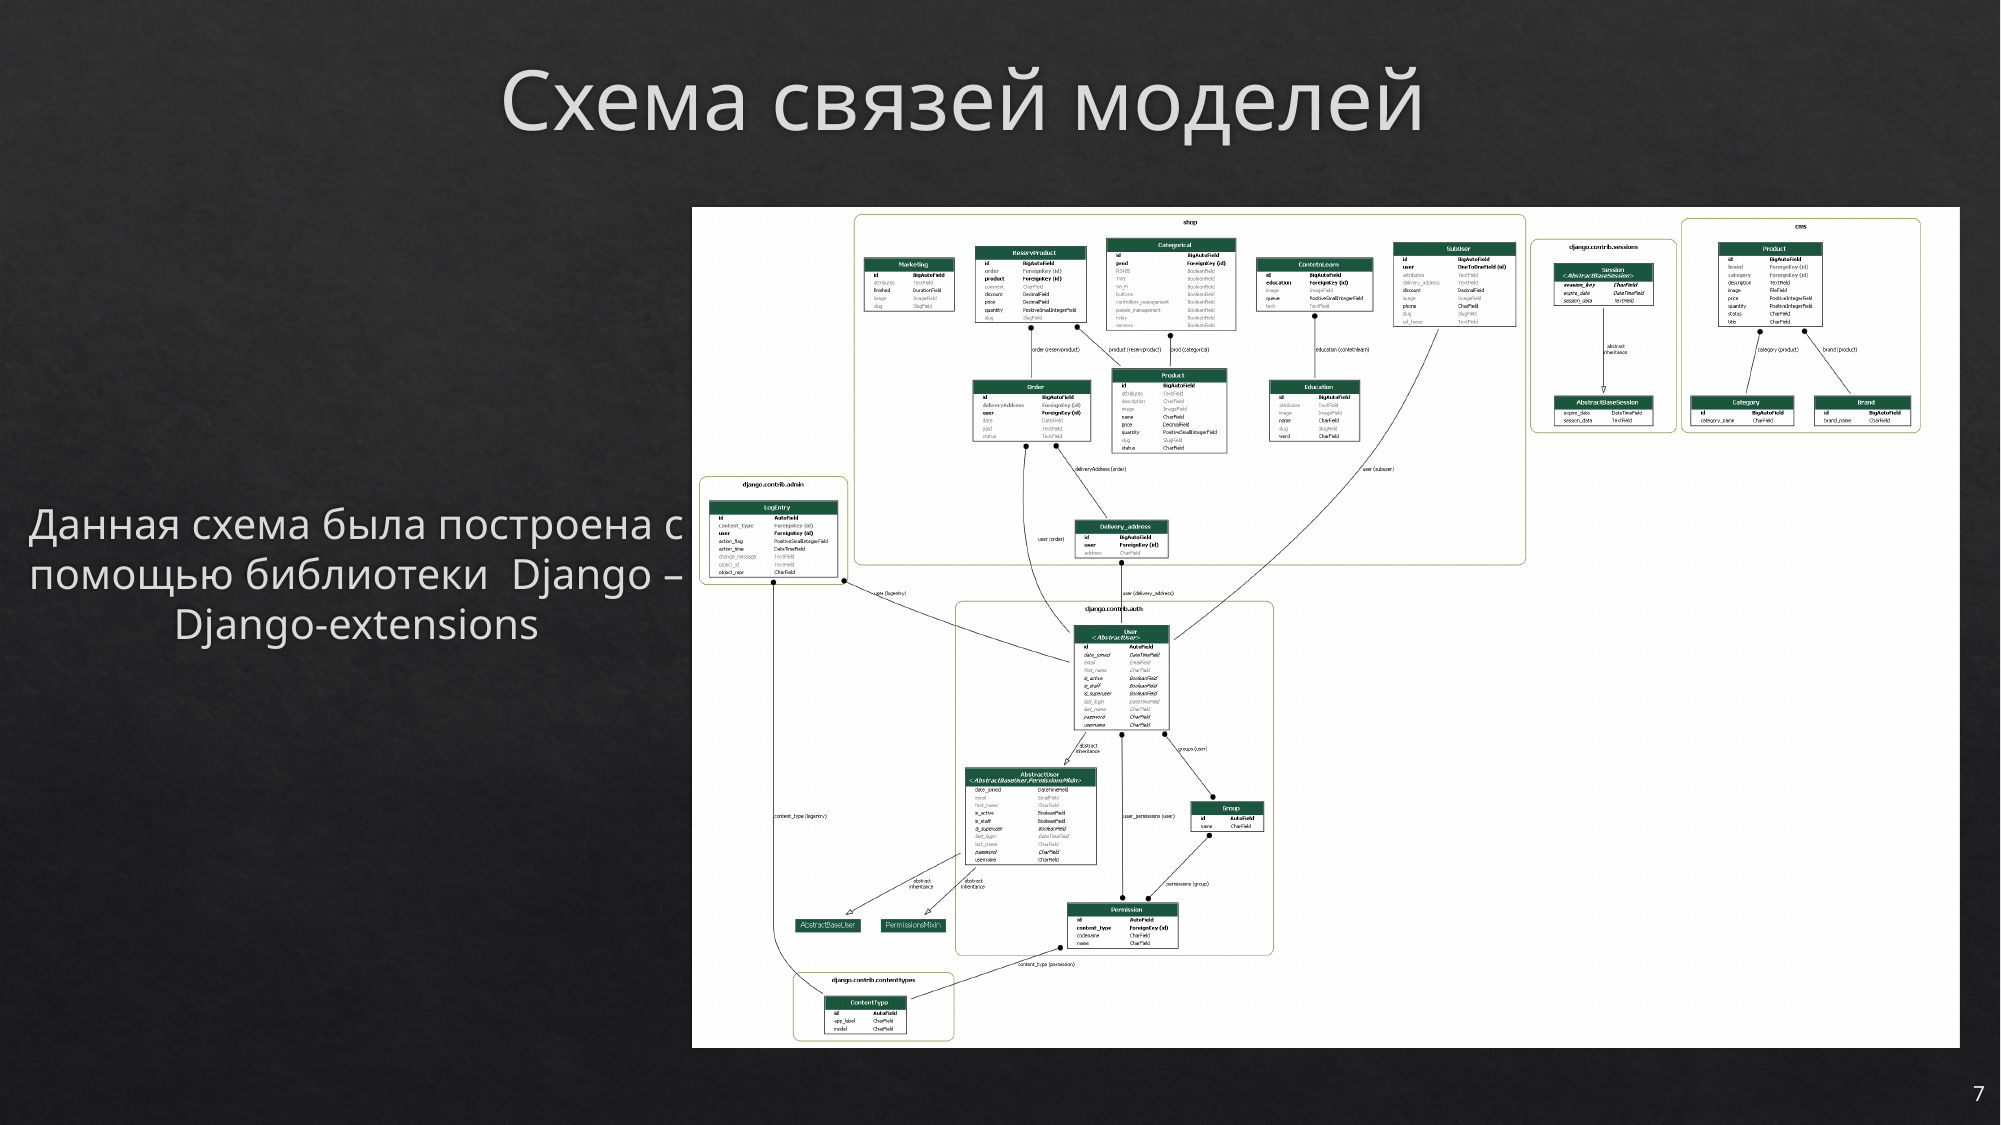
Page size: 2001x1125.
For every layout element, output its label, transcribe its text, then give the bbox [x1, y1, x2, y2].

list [691, 207, 1960, 1048]
slide_number 7 [1876, 1065, 2000, 1125]
title Схема связей моделей [140, 0, 1787, 155]
list Данная схема была построена с помощью библиотеки Django – Django-extensions [0, 490, 683, 765]
